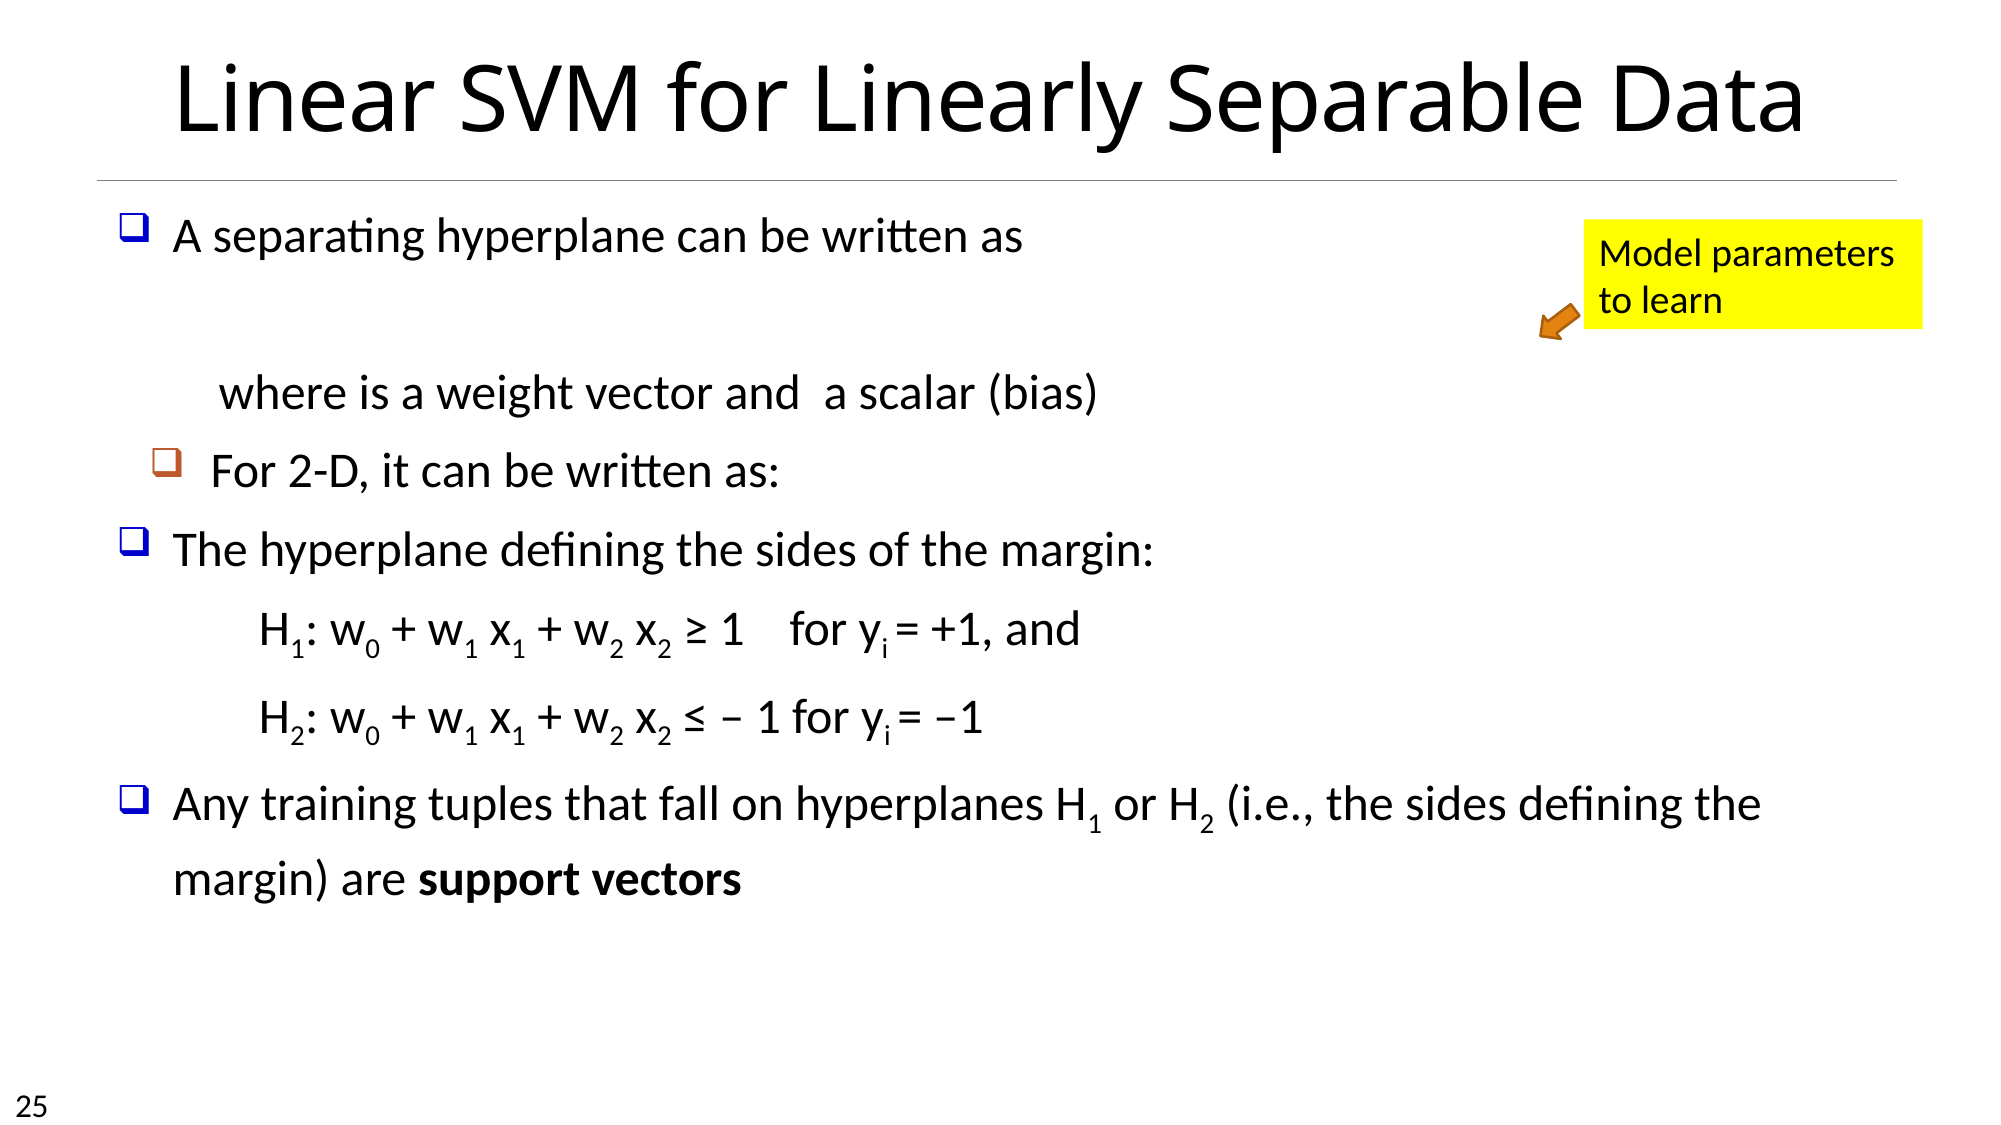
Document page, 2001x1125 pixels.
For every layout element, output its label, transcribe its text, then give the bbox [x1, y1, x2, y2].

title Linear SVM for Linearly Separable Data [57, 36, 1923, 158]
text_box [1539, 303, 1581, 341]
text_box Model parameters to learn [1583, 219, 1923, 330]
